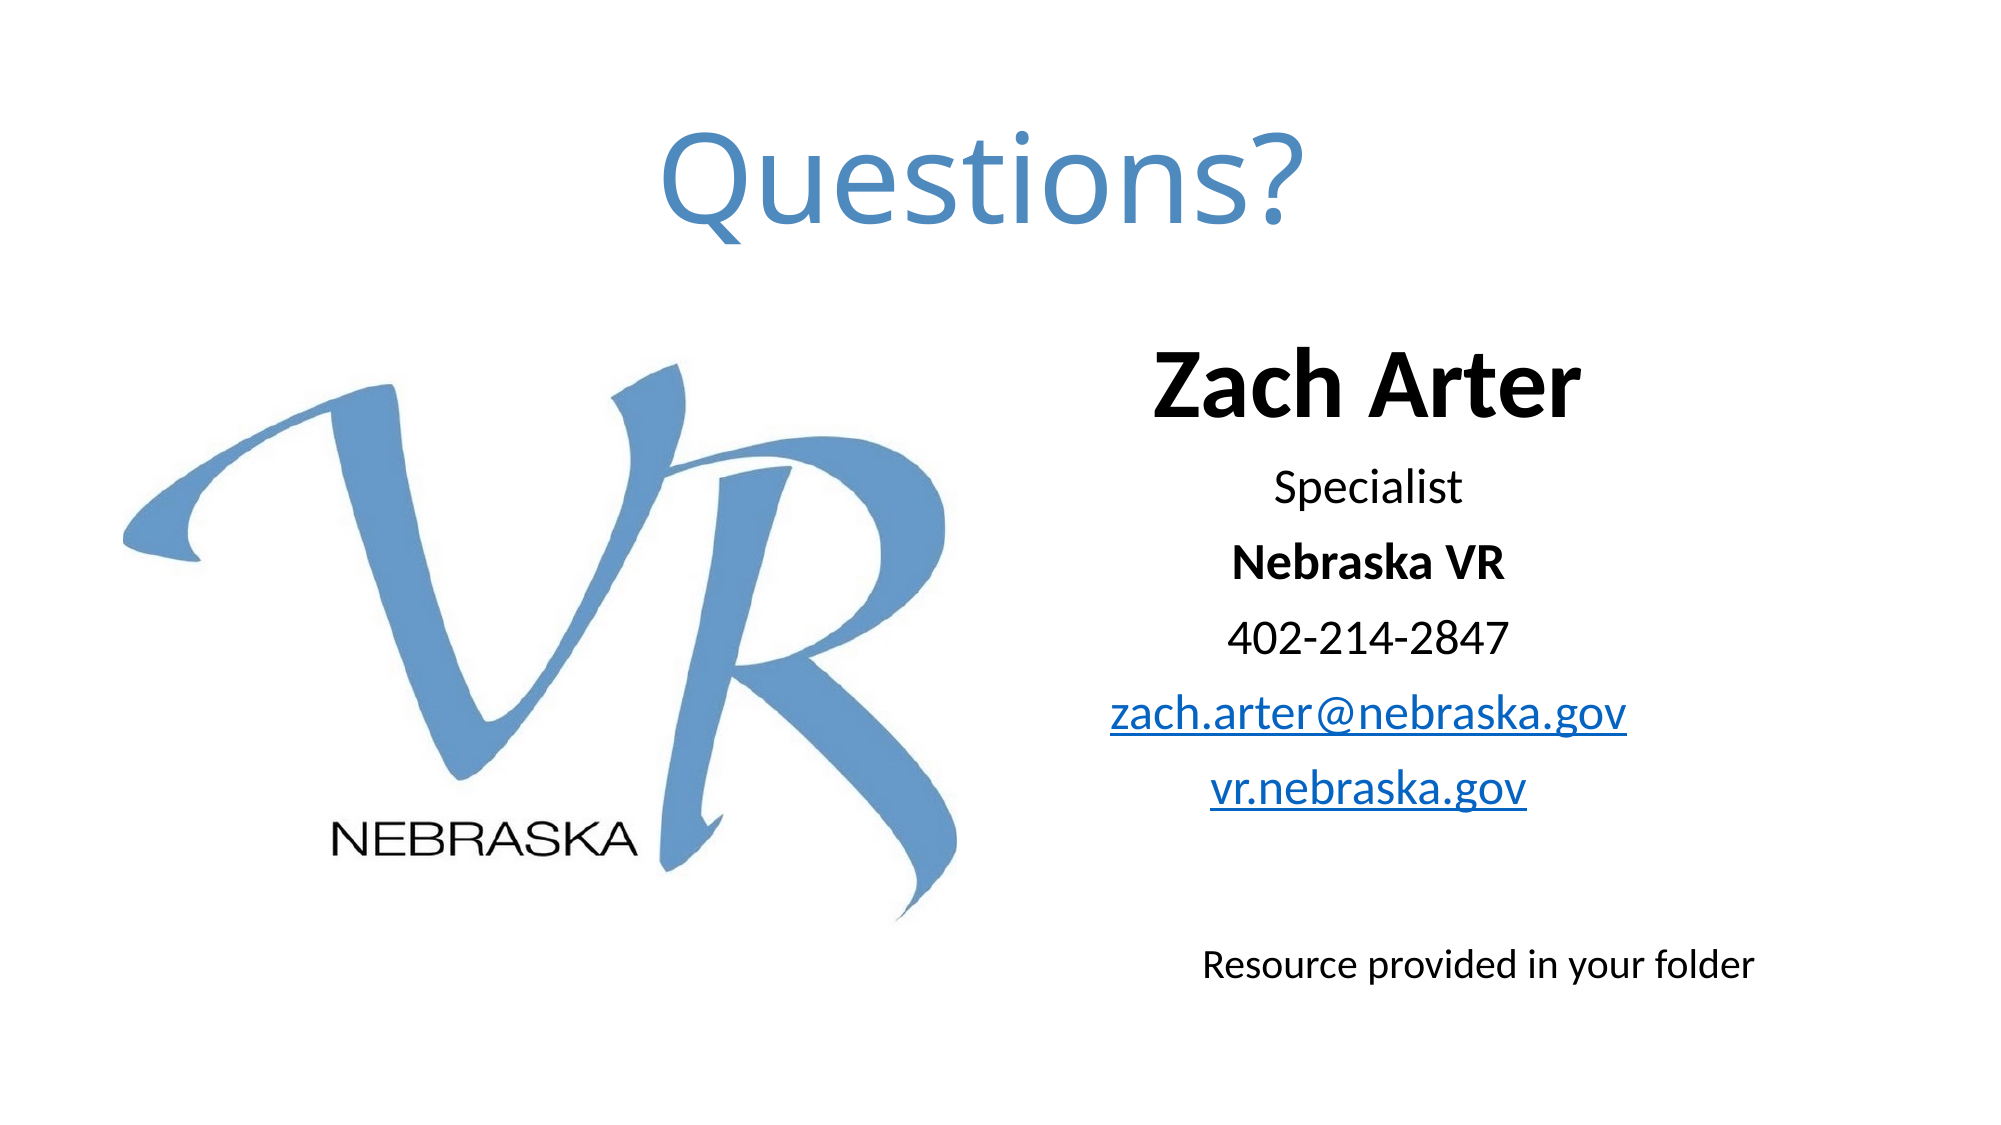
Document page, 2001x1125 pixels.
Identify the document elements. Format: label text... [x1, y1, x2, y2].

text_box Resource provided in your folder [1187, 929, 1814, 1045]
title Questions? [275, 97, 1688, 259]
picture [123, 348, 957, 930]
subtitle Zach Arter Specialist Nebraska VR 402-214-2847 zach.arter@nebraska.gov vr.nebraska.gov [923, 323, 1814, 930]
